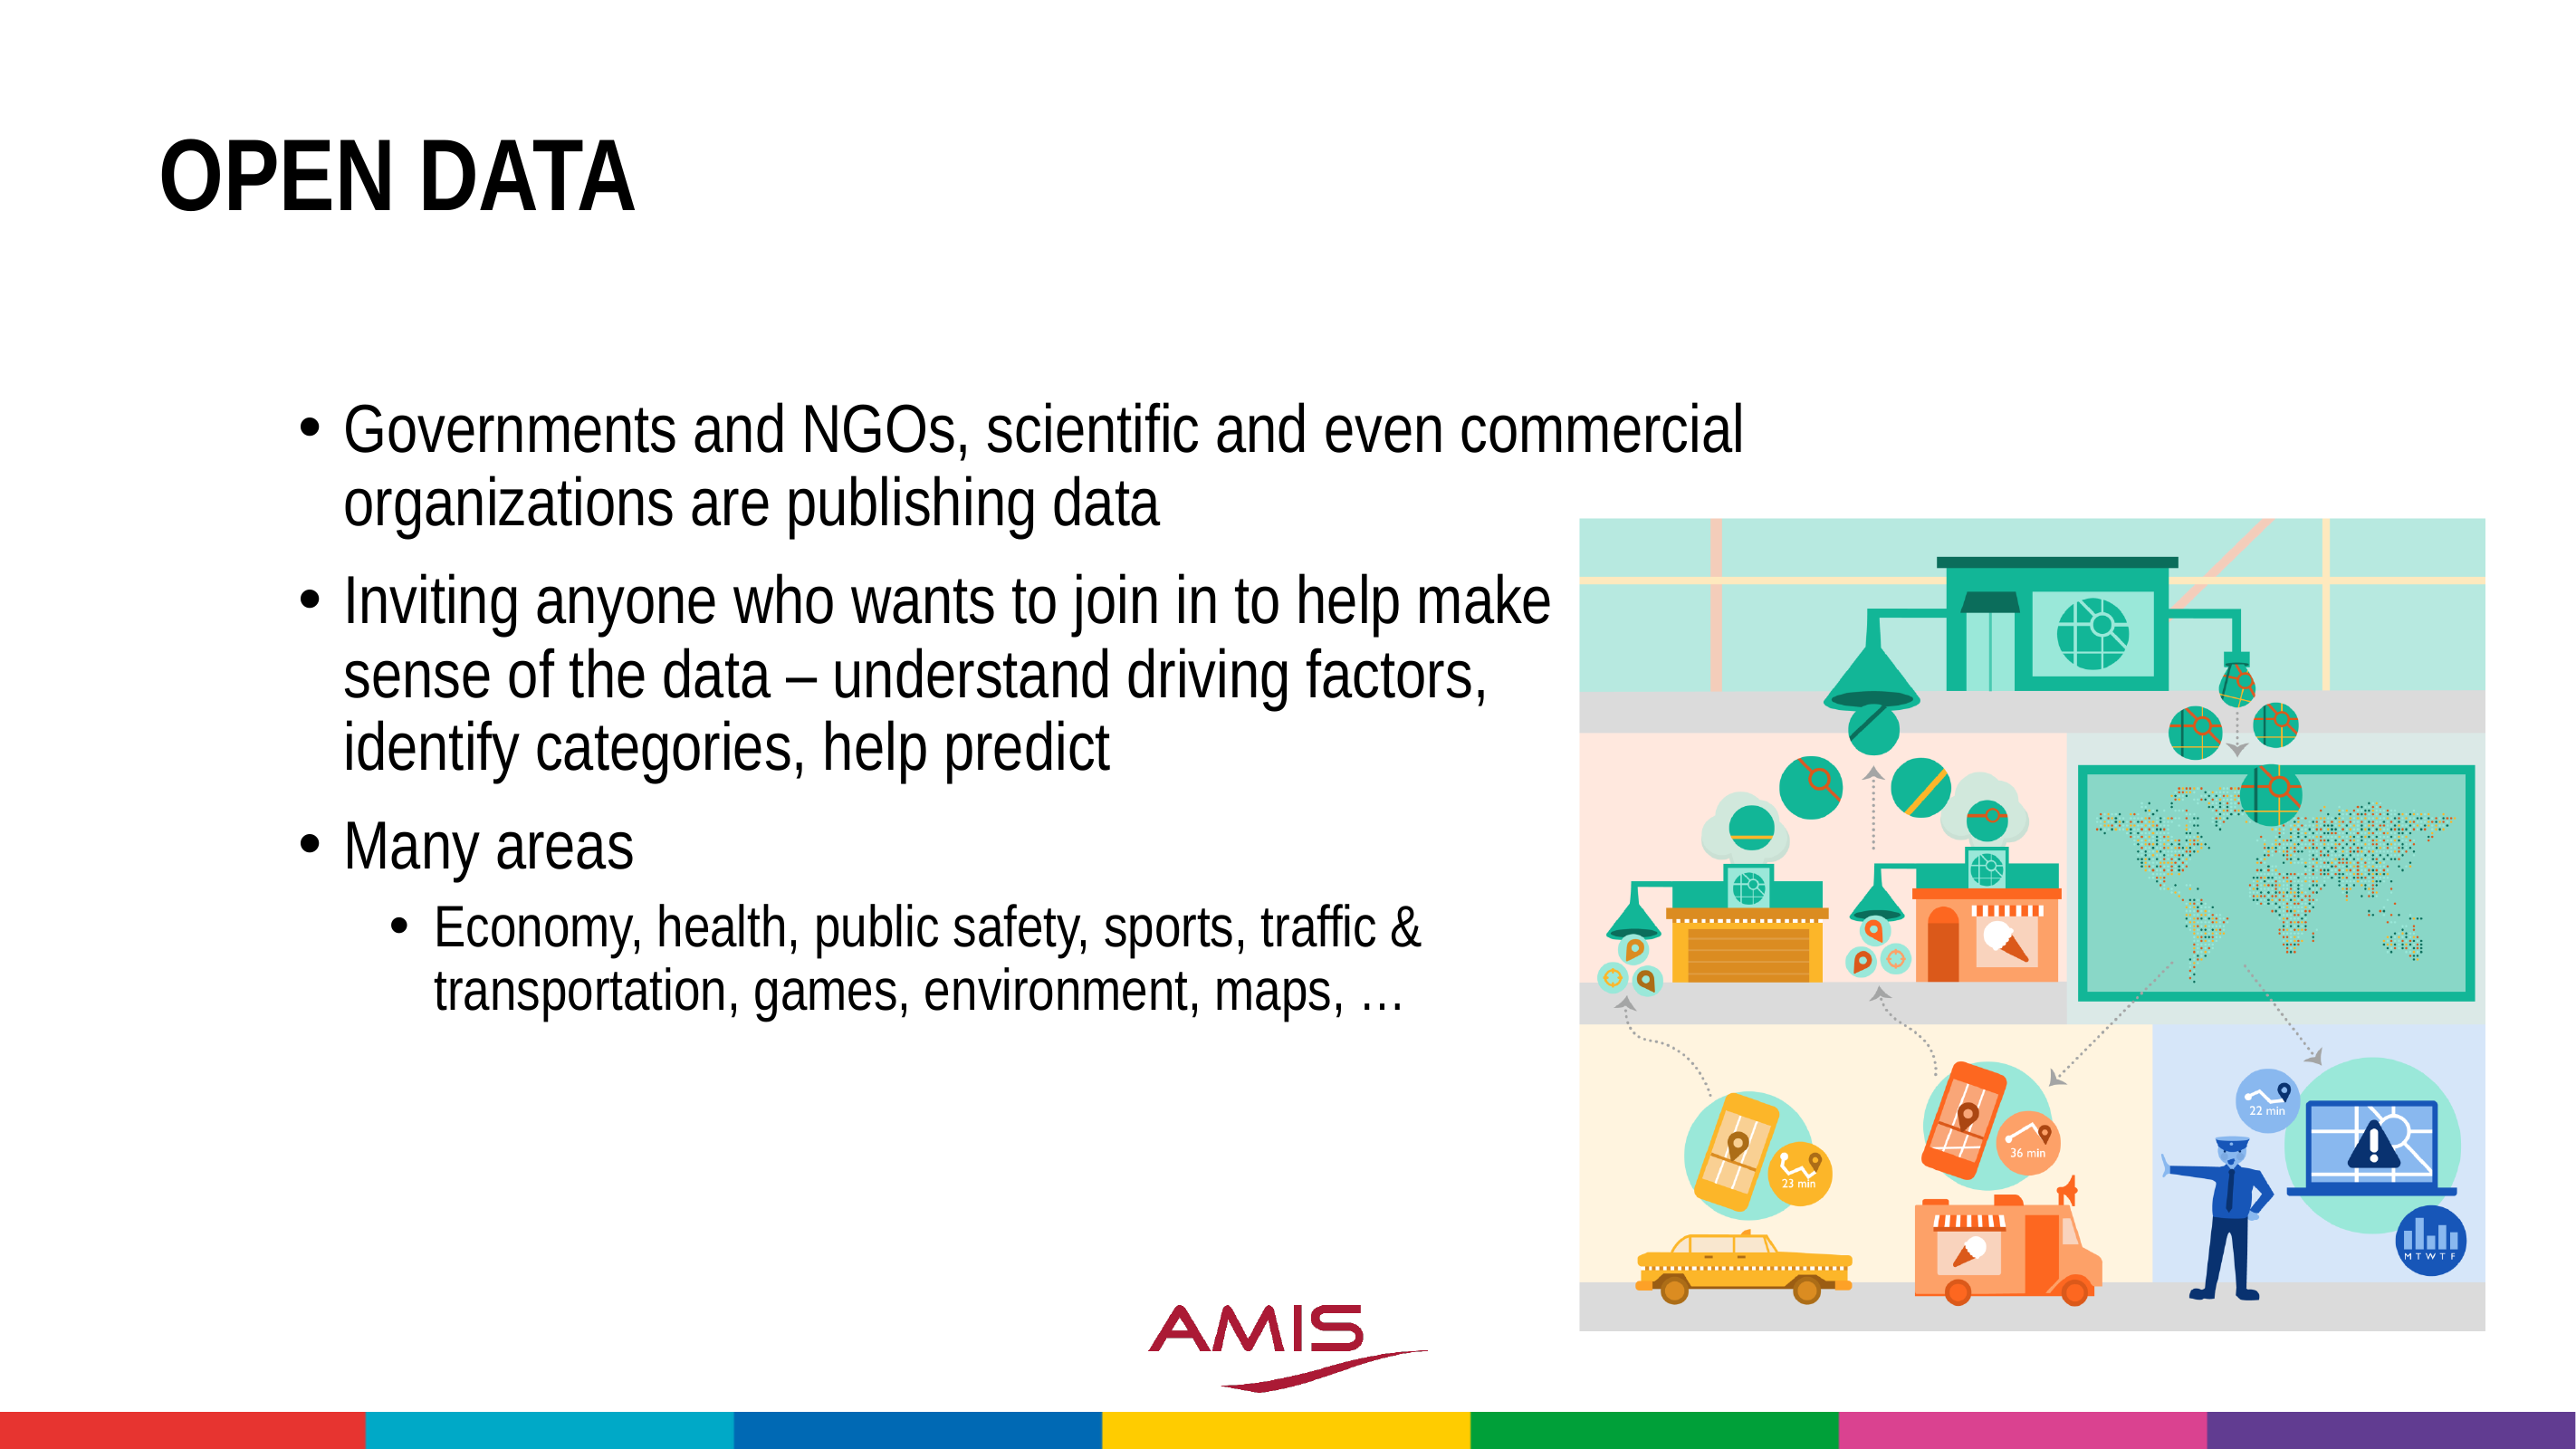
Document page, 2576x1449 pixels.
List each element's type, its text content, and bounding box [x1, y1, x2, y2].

title Open Data [145, 125, 2059, 326]
picture [1579, 518, 2485, 1332]
picture [1148, 1305, 1428, 1393]
picture [735, 1412, 2576, 1449]
list Governments and NGOs, scientific and even commercial organizations are publishing data Inviting anyone who wants to join in to help make sense of the data – understand driving factors, identify categories, help predict Many areas Economy, health, public safety, sports, traffic & transportation, games, environment, maps, … [284, 387, 2059, 1238]
picture [0, 1412, 733, 1449]
